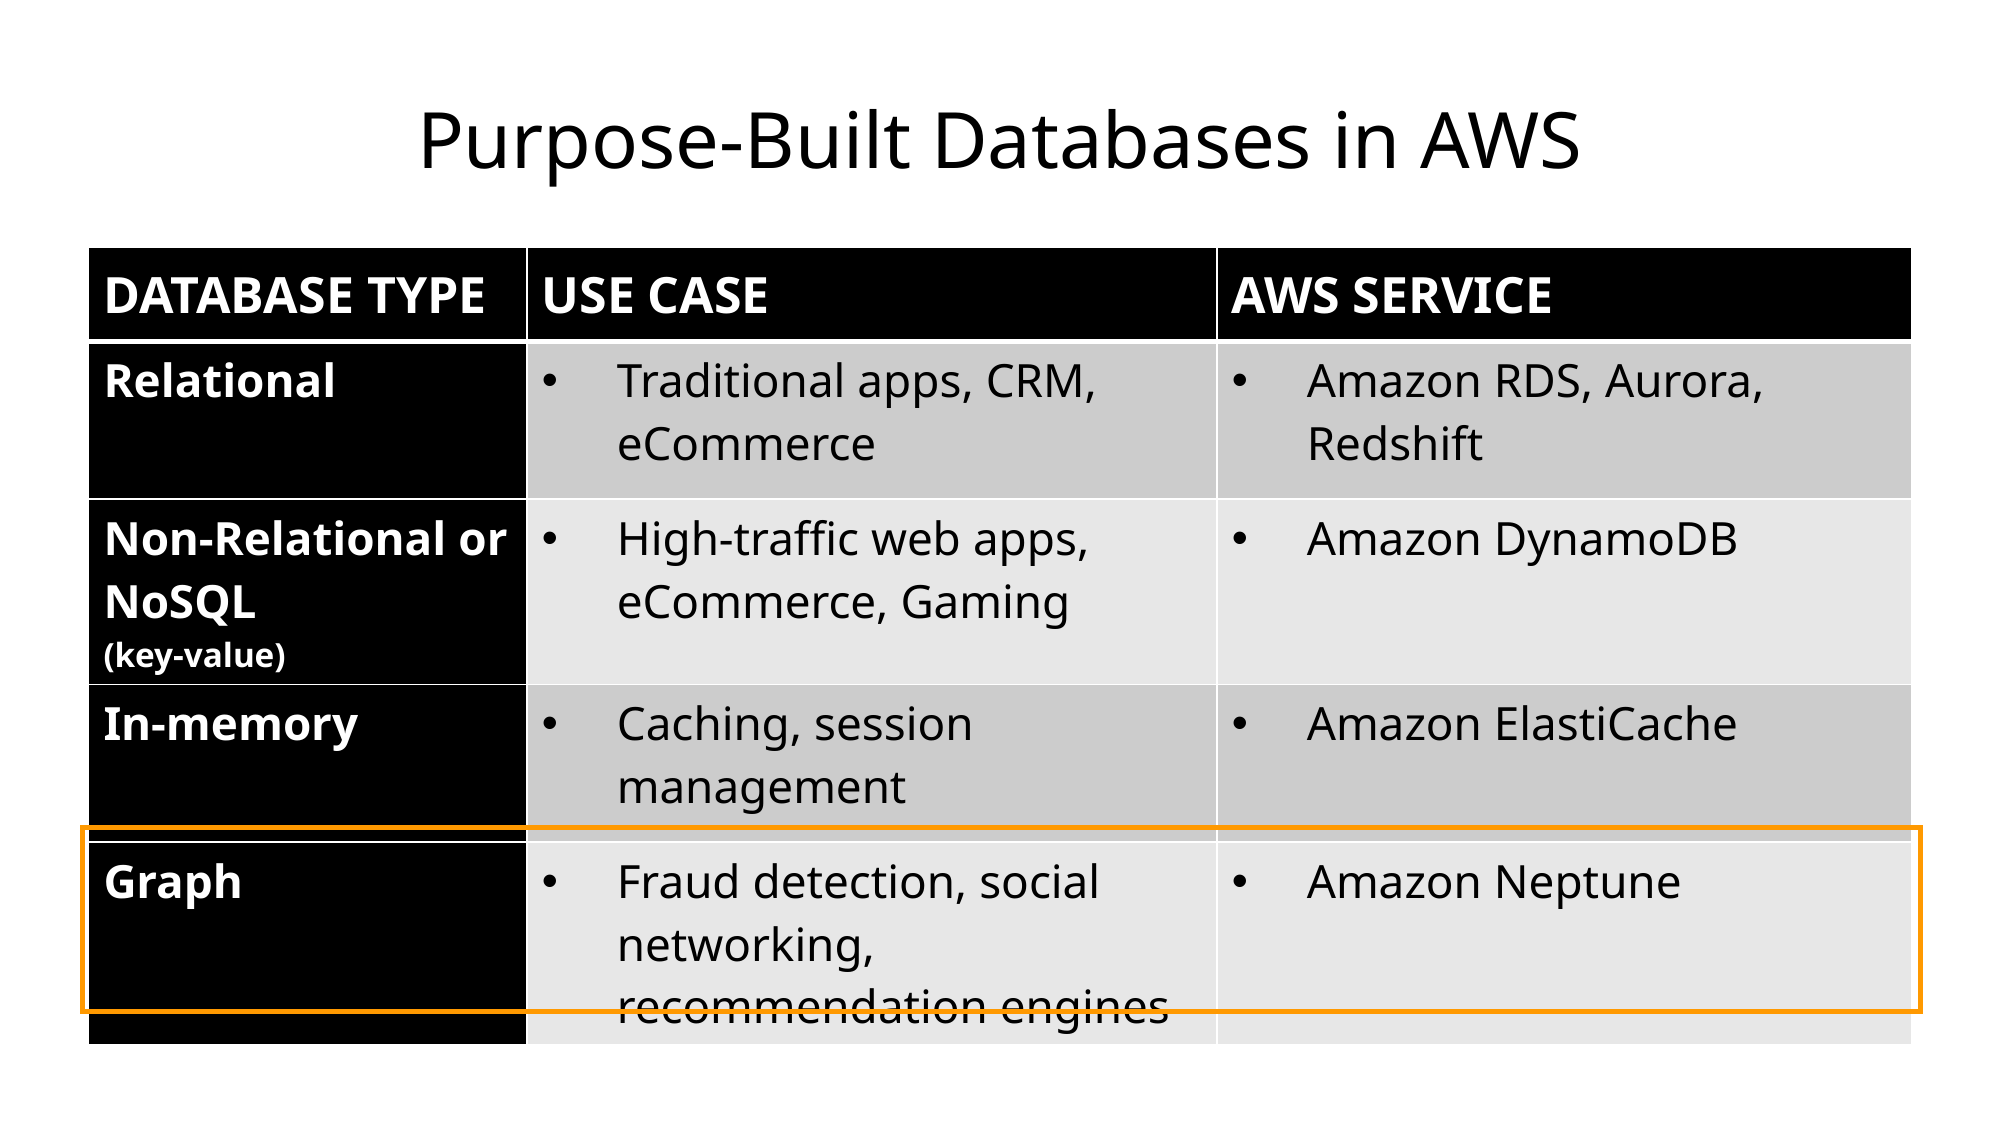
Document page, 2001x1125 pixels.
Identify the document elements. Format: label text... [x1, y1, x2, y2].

text_box Purpose-Built Databases in AWS [137, 93, 1863, 183]
table_cell Amazon ElastiCache [1218, 685, 1911, 826]
table_cell Fraud detection, social networking, recommendation engines [528, 1012, 1216, 1044]
table_cell Caching, session management [528, 685, 1216, 826]
text_box [82, 826, 1921, 1012]
table_cell Non-Relational or NoSQL (key-value) [89, 500, 526, 684]
table_cell Traditional apps, CRM, eCommerce [528, 344, 1216, 498]
table_cell Amazon Neptune [1218, 1012, 1911, 1044]
table_cell Relational [89, 344, 526, 498]
table_cell In-memory [89, 685, 526, 826]
table_header AWS SERVICE [1218, 248, 1911, 339]
table_header DATABASE TYPE [89, 248, 526, 339]
table_header USE CASE [528, 248, 1216, 339]
table_cell Graph [89, 1012, 526, 1044]
table_cell Amazon RDS, Aurora, Redshift [1218, 344, 1911, 498]
table_cell Amazon DynamoDB [1218, 500, 1911, 684]
table_cell High-traffic web apps, eCommerce, Gaming [528, 500, 1216, 684]
